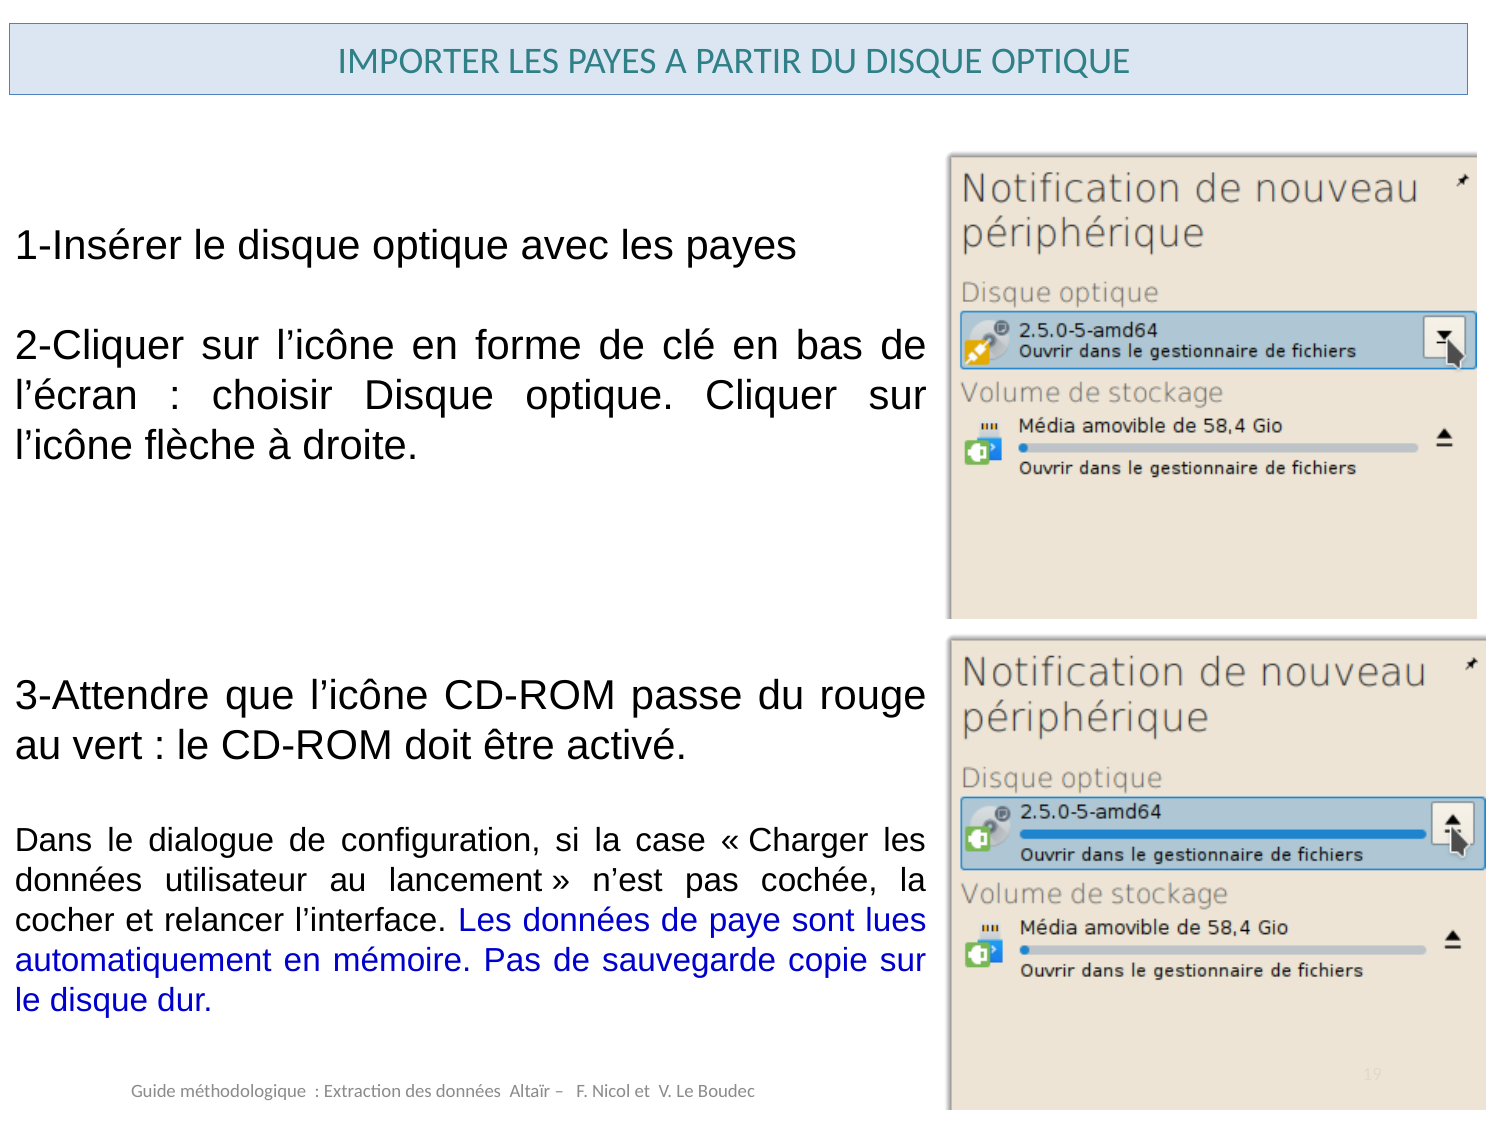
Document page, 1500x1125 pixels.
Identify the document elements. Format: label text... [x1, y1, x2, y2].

text_box IMPORTER LES PAYES a partir du disque optique [9, 23, 1468, 95]
text_box 1-Insérer le disque optique avec les payes 2-Cliquer sur l’icône en forme de clé en bas de l’écran : choisir Disque optique. Cliquer sur l’icône flèche à droite. 3-Attendre que l’icône CD-ROM passe du rouge au vert : le CD-ROM doit être activé. Dans le dialogue de configuration, si la case « Charger les données utilisateur au lancement » n’est pas cochée, la cocher et relancer l’interface. Les données de paye sont lues automatiquement en mémoire. Pas de sauvegarde copie sur le disque dur. [0, 165, 943, 1125]
picture [942, 148, 1477, 619]
picture [942, 631, 1487, 1110]
text_box Guide méthodologique : Extraction des données Altaïr – F. Nicol et V. Le Boudec [11, 1060, 874, 1120]
